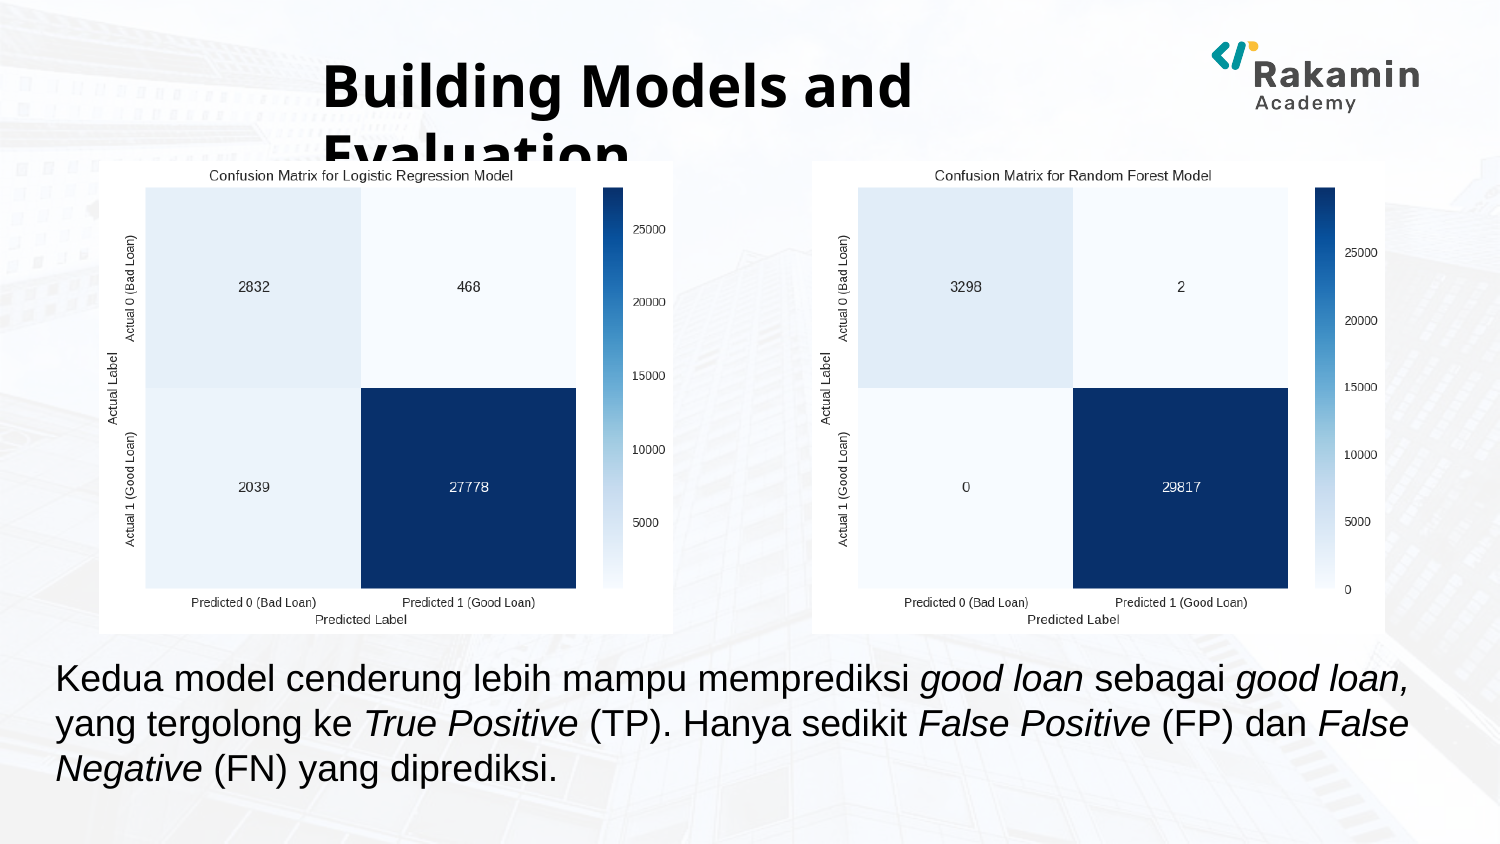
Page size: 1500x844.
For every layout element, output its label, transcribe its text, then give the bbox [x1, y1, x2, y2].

picture [0, 0, 1500, 844]
text_box Kedua model cenderung lebih mampu memprediksi good loan sebagai good loan, yang tergolong ke True Positive (TP). Hanya sedikit False Positive (FP) dan False Negative (FN) yang diprediksi. [40, 646, 1460, 797]
title Building Models and Evaluation [321, 0, 1179, 191]
